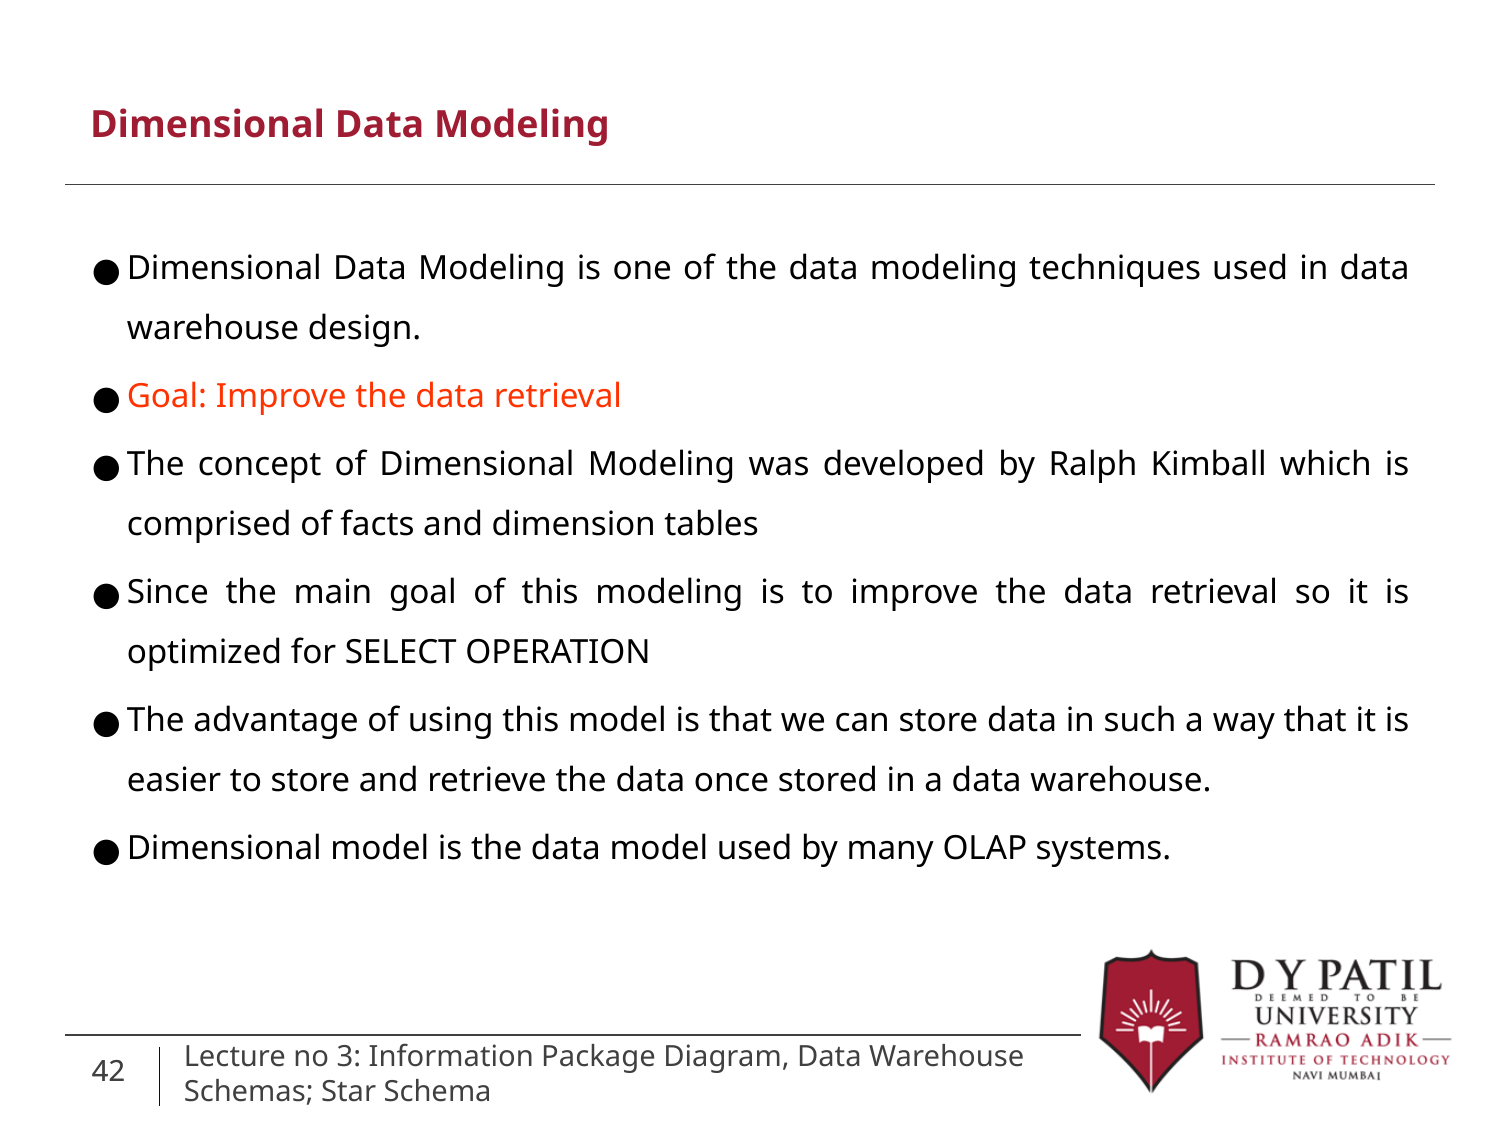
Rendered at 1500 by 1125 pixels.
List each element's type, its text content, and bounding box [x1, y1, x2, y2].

picture [1091, 941, 1458, 1098]
text_box 42 [76, 1042, 155, 1103]
text_box Dimensional Data Modeling [74, 54, 1425, 190]
text_box Lecture no 3: Information Package Diagram, Data Warehouse Schemas; Star Schema [168, 1042, 1117, 1103]
text_box Dimensional Data Modeling is one of the data modeling techniques used in data warehouse design. Goal: Improve the data retrieval The concept of Dimensional Modeling was developed by Ralph Kimball which is comprised of facts and dimension tables Since the main goal of this modeling is to improve the data retrieval so it is optimized for SELECT OPERATION The advantage of using this model is that we can store data in such a way that it is easier to store and retrieve the data once stored in a data warehouse. Dimensional model is the data model used by many OLAP systems. [76, 218, 1427, 961]
